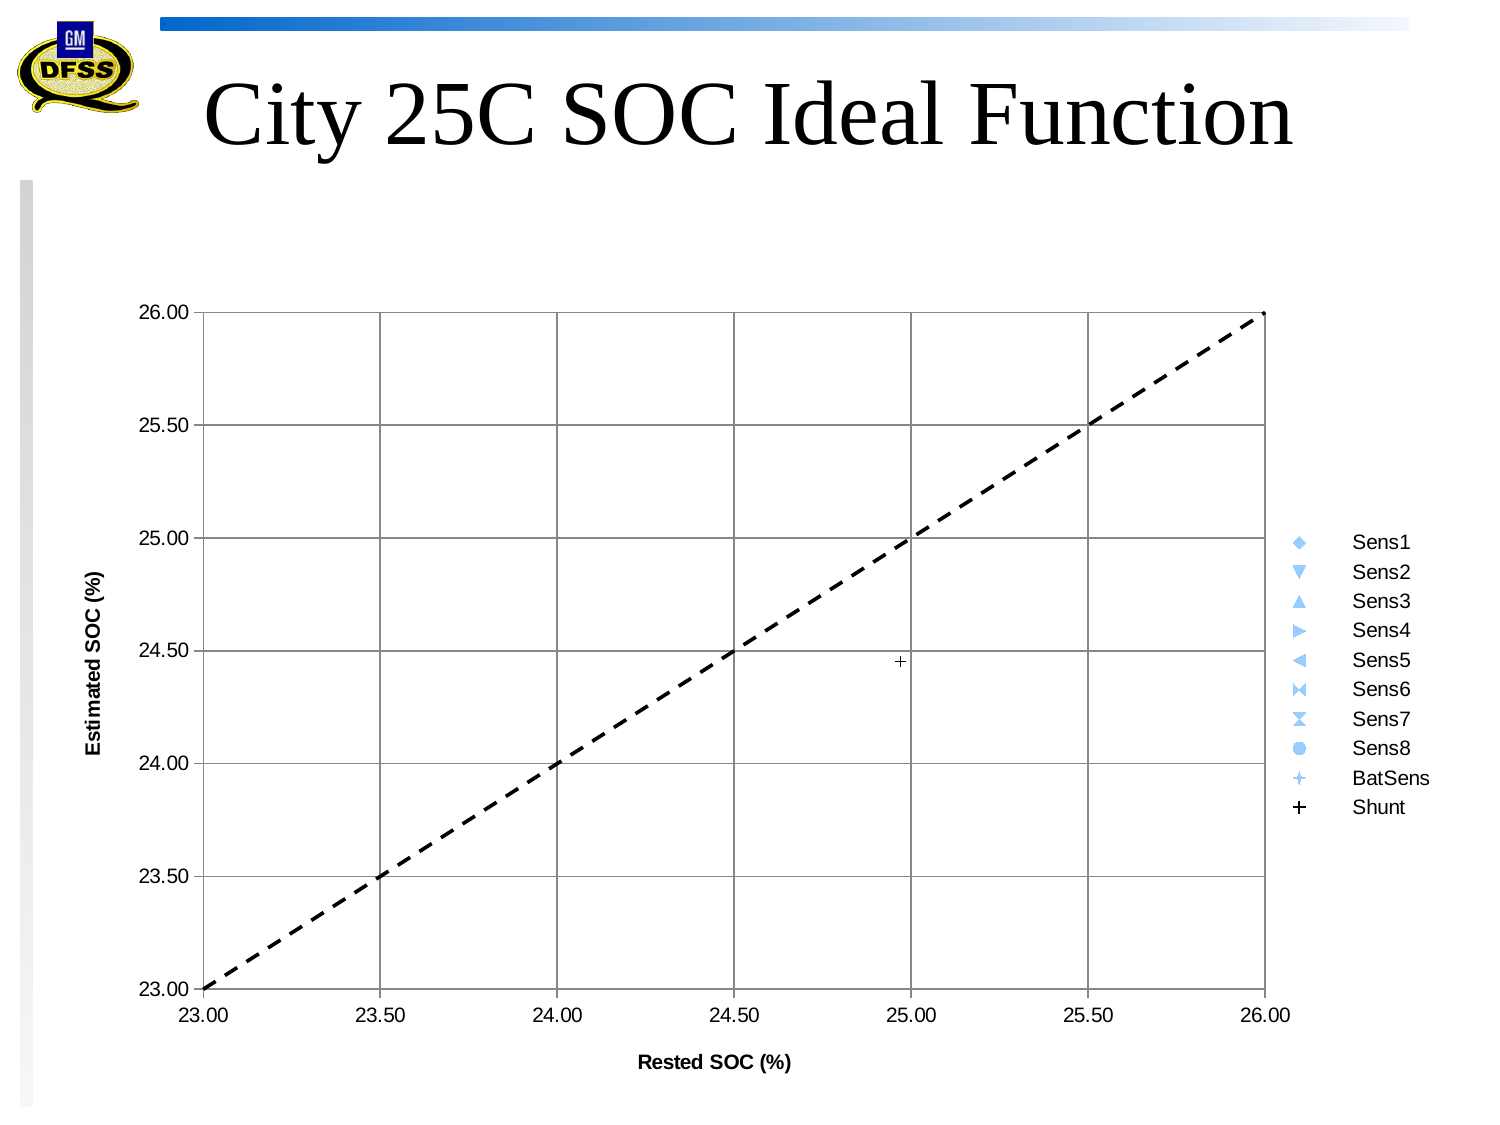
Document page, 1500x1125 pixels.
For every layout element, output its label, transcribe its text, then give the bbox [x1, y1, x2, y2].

title City 25C SOC Ideal Function [75, 45, 1425, 233]
chart [74, 262, 1451, 1088]
picture [17, 21, 142, 118]
